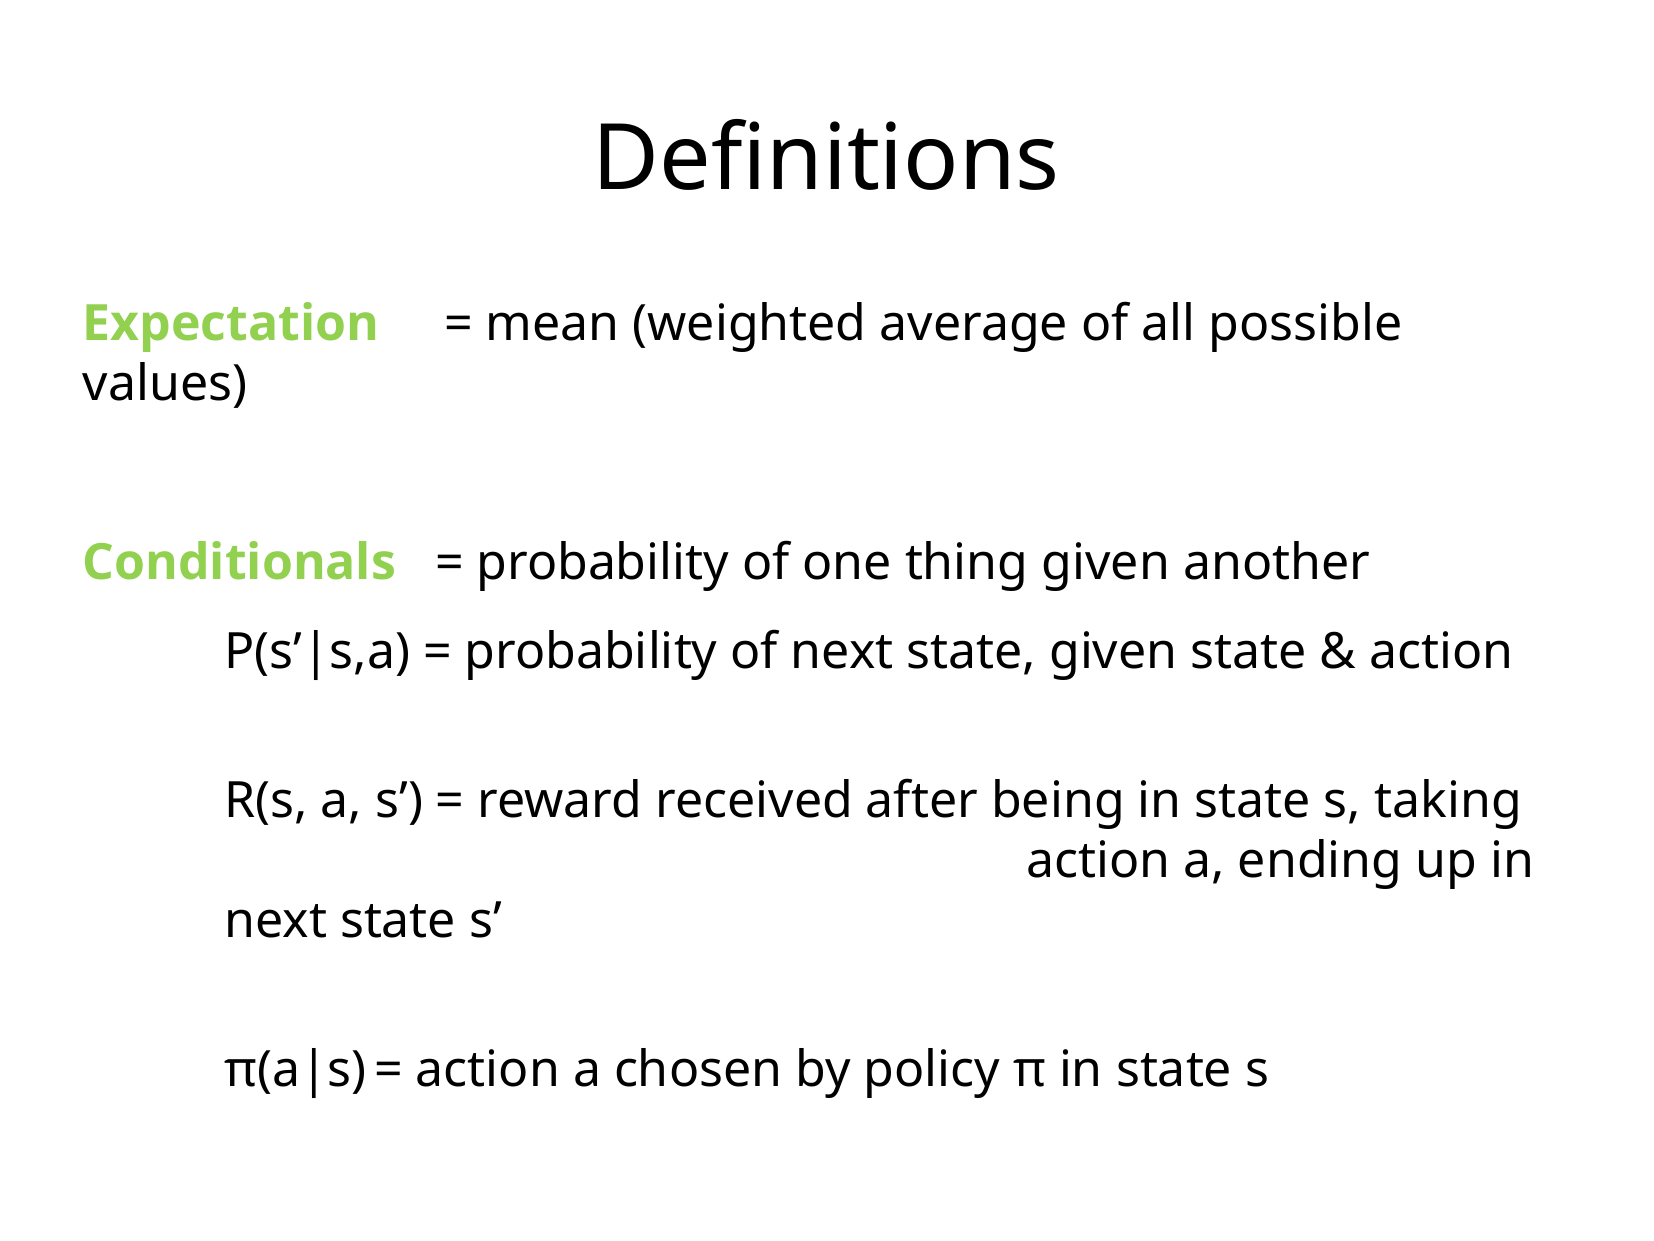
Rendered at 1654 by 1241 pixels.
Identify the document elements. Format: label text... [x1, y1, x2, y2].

title Definitions [82, 49, 1571, 257]
list Expectation = mean (weighted average of all possible values) Conditionals = probability of one thing given another P(s’|s,a) = probability of next state, given state & action R(s, a, s’) = reward received after being in state s, taking action a, ending up in next state s’ π(a|s) = action a chosen by policy π in state s [82, 290, 1571, 1241]
